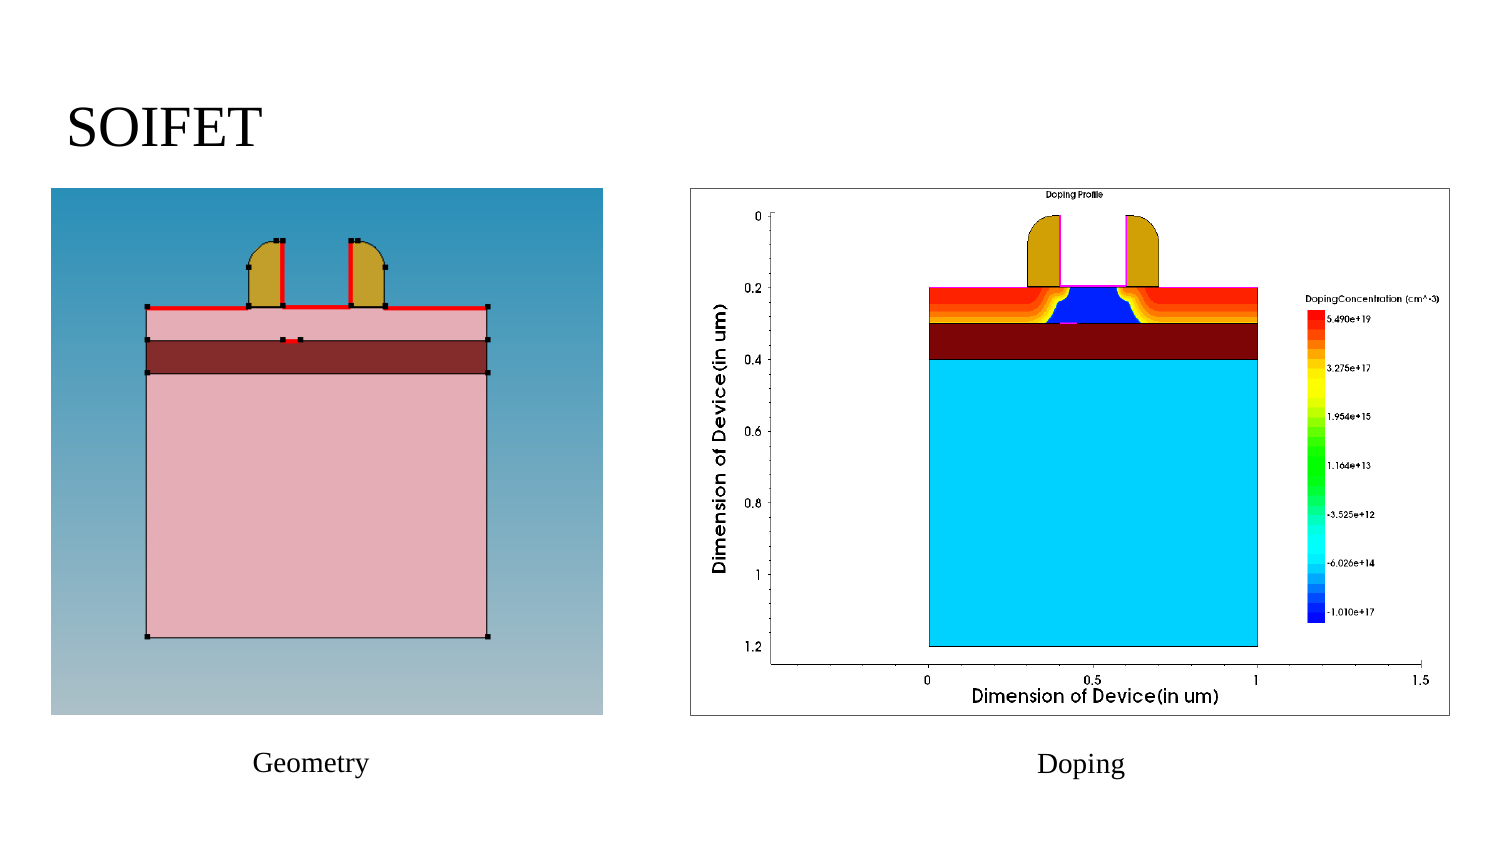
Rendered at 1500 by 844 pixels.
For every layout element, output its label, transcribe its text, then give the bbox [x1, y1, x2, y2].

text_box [691, 188, 1450, 772]
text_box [50, 188, 603, 764]
title SOIFET [51, 72, 1449, 167]
